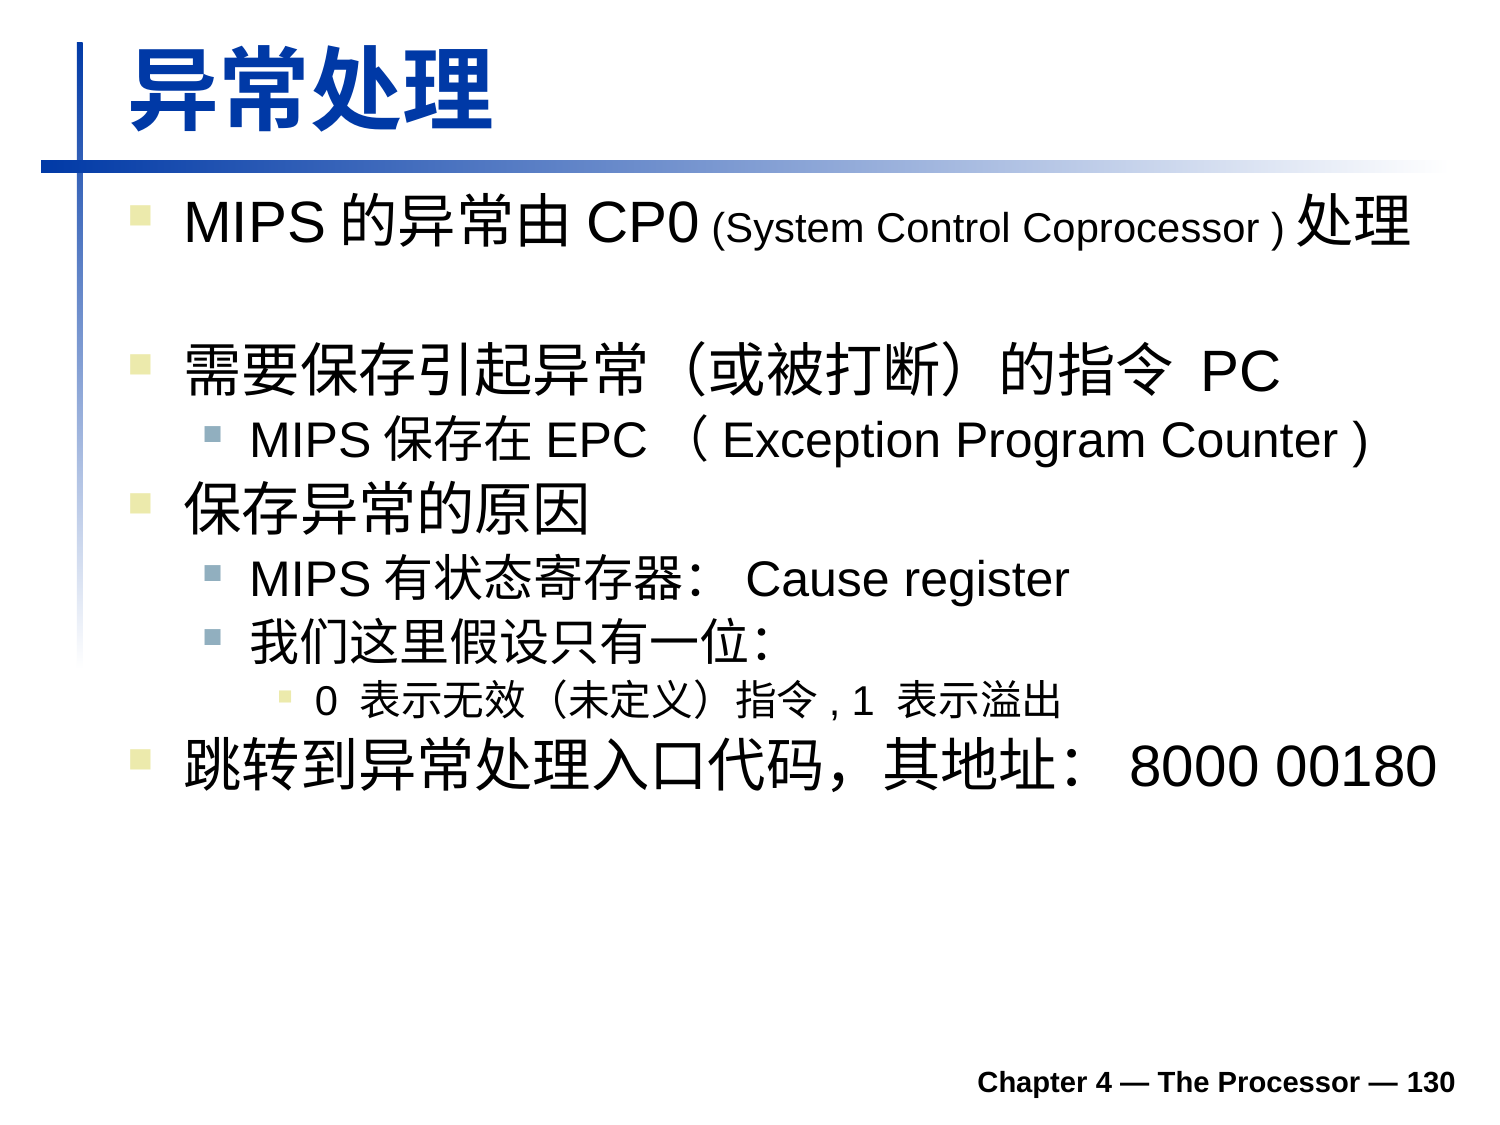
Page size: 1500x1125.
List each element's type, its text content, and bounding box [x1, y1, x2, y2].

list MIPS的异常由CP0 (System Control Coprocessor )处理 需要保存引起异常（或被打断）的指令 PC MIPS保存在EPC（Exception Program Counter ) 保存异常的原因 MIPS有状态寄存器：Cause register 我们这里假设只有一位： 0 表示无效（未定义）指令, 1 表示溢出 跳转到异常处理入口代码，其地址：8000 00180 [112, 184, 1469, 1024]
footer Chapter 4 — The Processor — 130 [277, 1046, 1471, 1106]
title 异常处理 [112, 23, 1468, 149]
